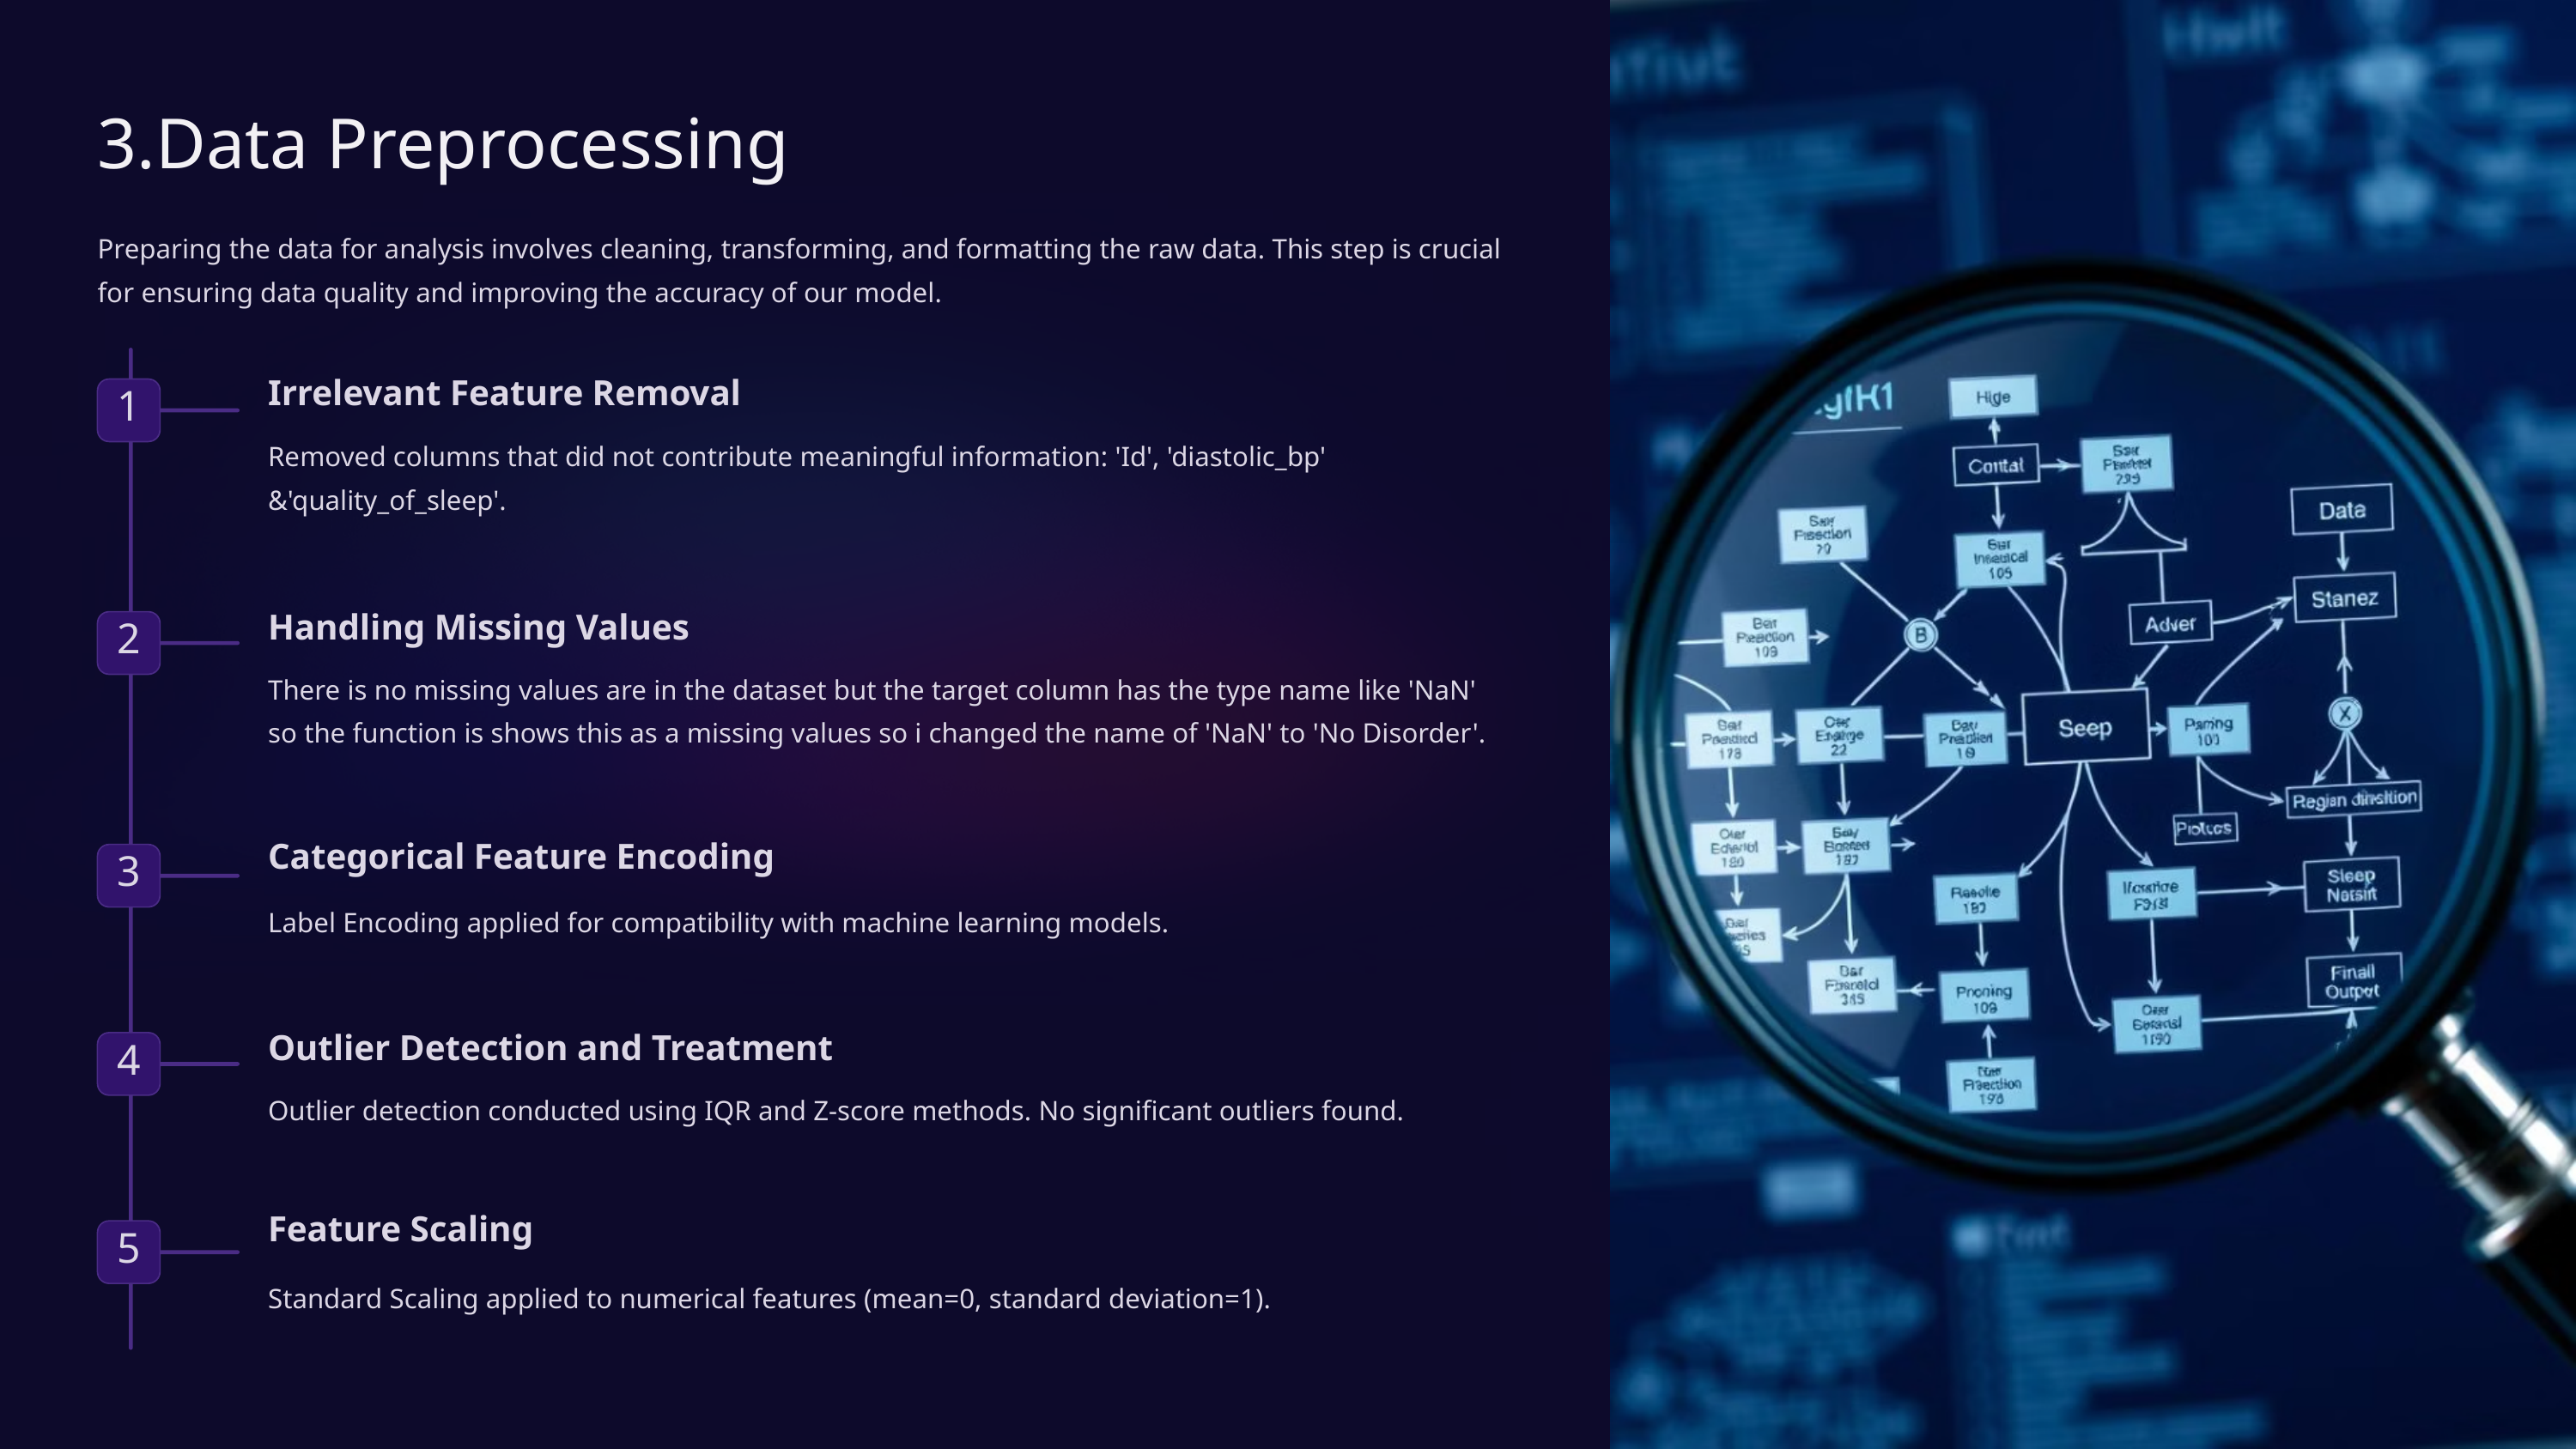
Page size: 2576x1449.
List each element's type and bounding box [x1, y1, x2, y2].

text_box [128, 450, 133, 609]
text_box [97, 227, 1513, 317]
text_box [107, 384, 150, 437]
text_box [128, 347, 133, 377]
text_box [267, 1276, 1513, 1323]
text_box [165, 640, 240, 646]
text_box [267, 435, 1513, 525]
text_box [128, 915, 133, 1030]
text_box [267, 371, 811, 420]
text_box [128, 682, 133, 842]
text_box [107, 616, 150, 670]
text_box [107, 1226, 150, 1279]
text_box [165, 408, 240, 413]
text_box [267, 1088, 1513, 1135]
text_box [165, 1250, 240, 1255]
text_box [107, 849, 150, 902]
text_box [267, 1026, 908, 1073]
text_box [96, 1031, 161, 1096]
text_box [96, 1220, 161, 1285]
text_box [165, 873, 240, 878]
text_box [267, 668, 1513, 758]
text_box [97, 98, 866, 209]
text_box [267, 834, 890, 885]
text_box [96, 843, 161, 908]
text_box [0, 0, 2576, 1449]
text_box [128, 1103, 133, 1218]
text_box [267, 605, 740, 652]
text_box [96, 610, 161, 676]
text_box [267, 1206, 701, 1261]
text_box [165, 1061, 240, 1066]
text_box [96, 378, 161, 443]
text_box [267, 900, 1513, 946]
text_box [128, 1291, 133, 1350]
text_box [107, 1037, 150, 1091]
